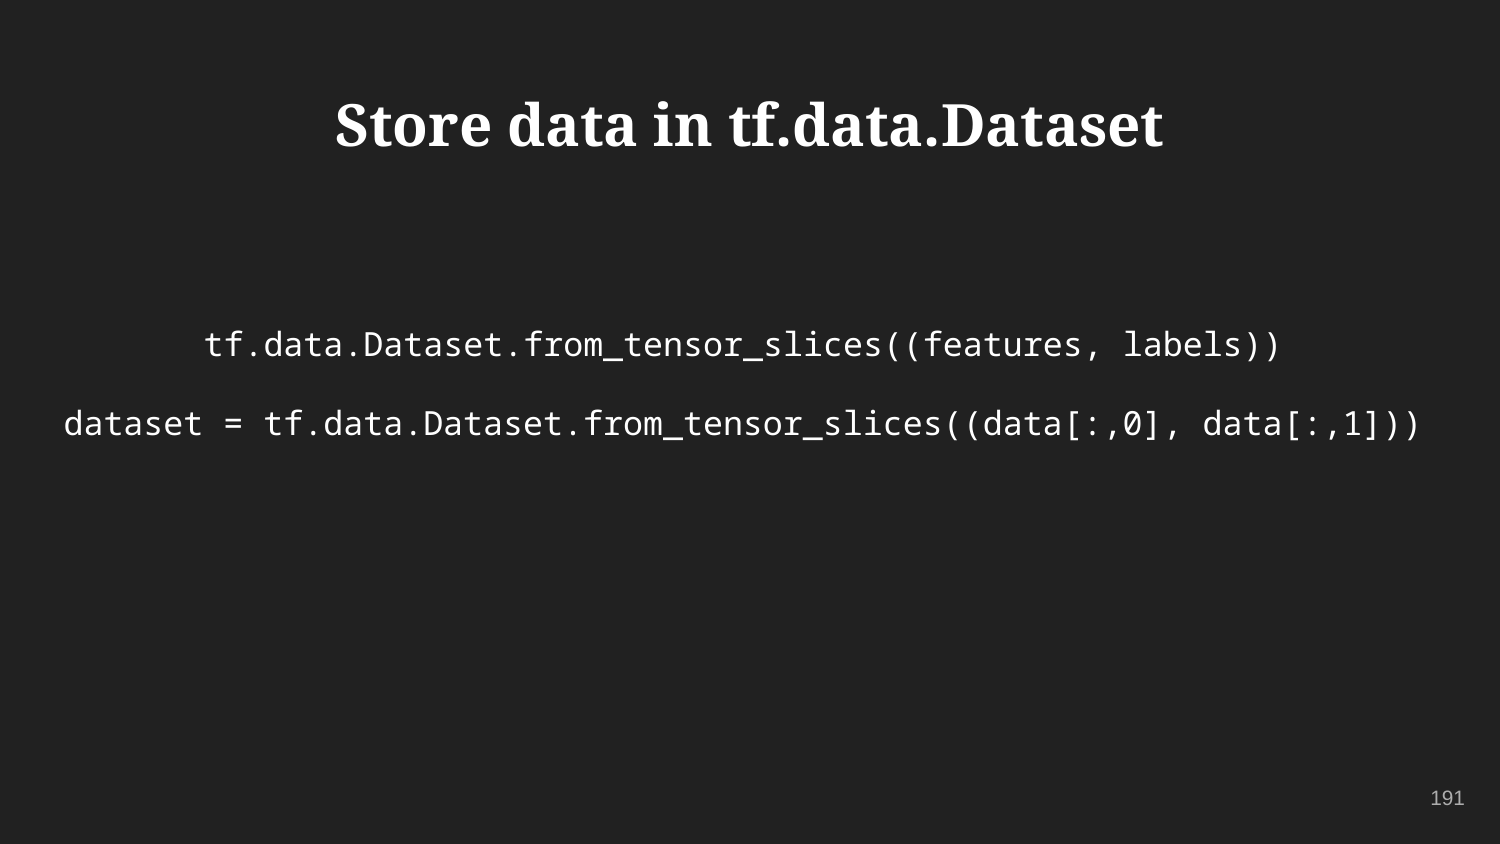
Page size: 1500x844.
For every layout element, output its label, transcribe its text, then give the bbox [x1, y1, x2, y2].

title Store data in tf.data.Dataset [51, 72, 1449, 167]
slide_number 191 [1389, 764, 1480, 830]
list tf.data.Dataset.from_tensor_slices((features, labels)) dataset = tf.data.Dataset.from_tensor_slices((data[:,0], data[:,1])) [44, 301, 1443, 647]
